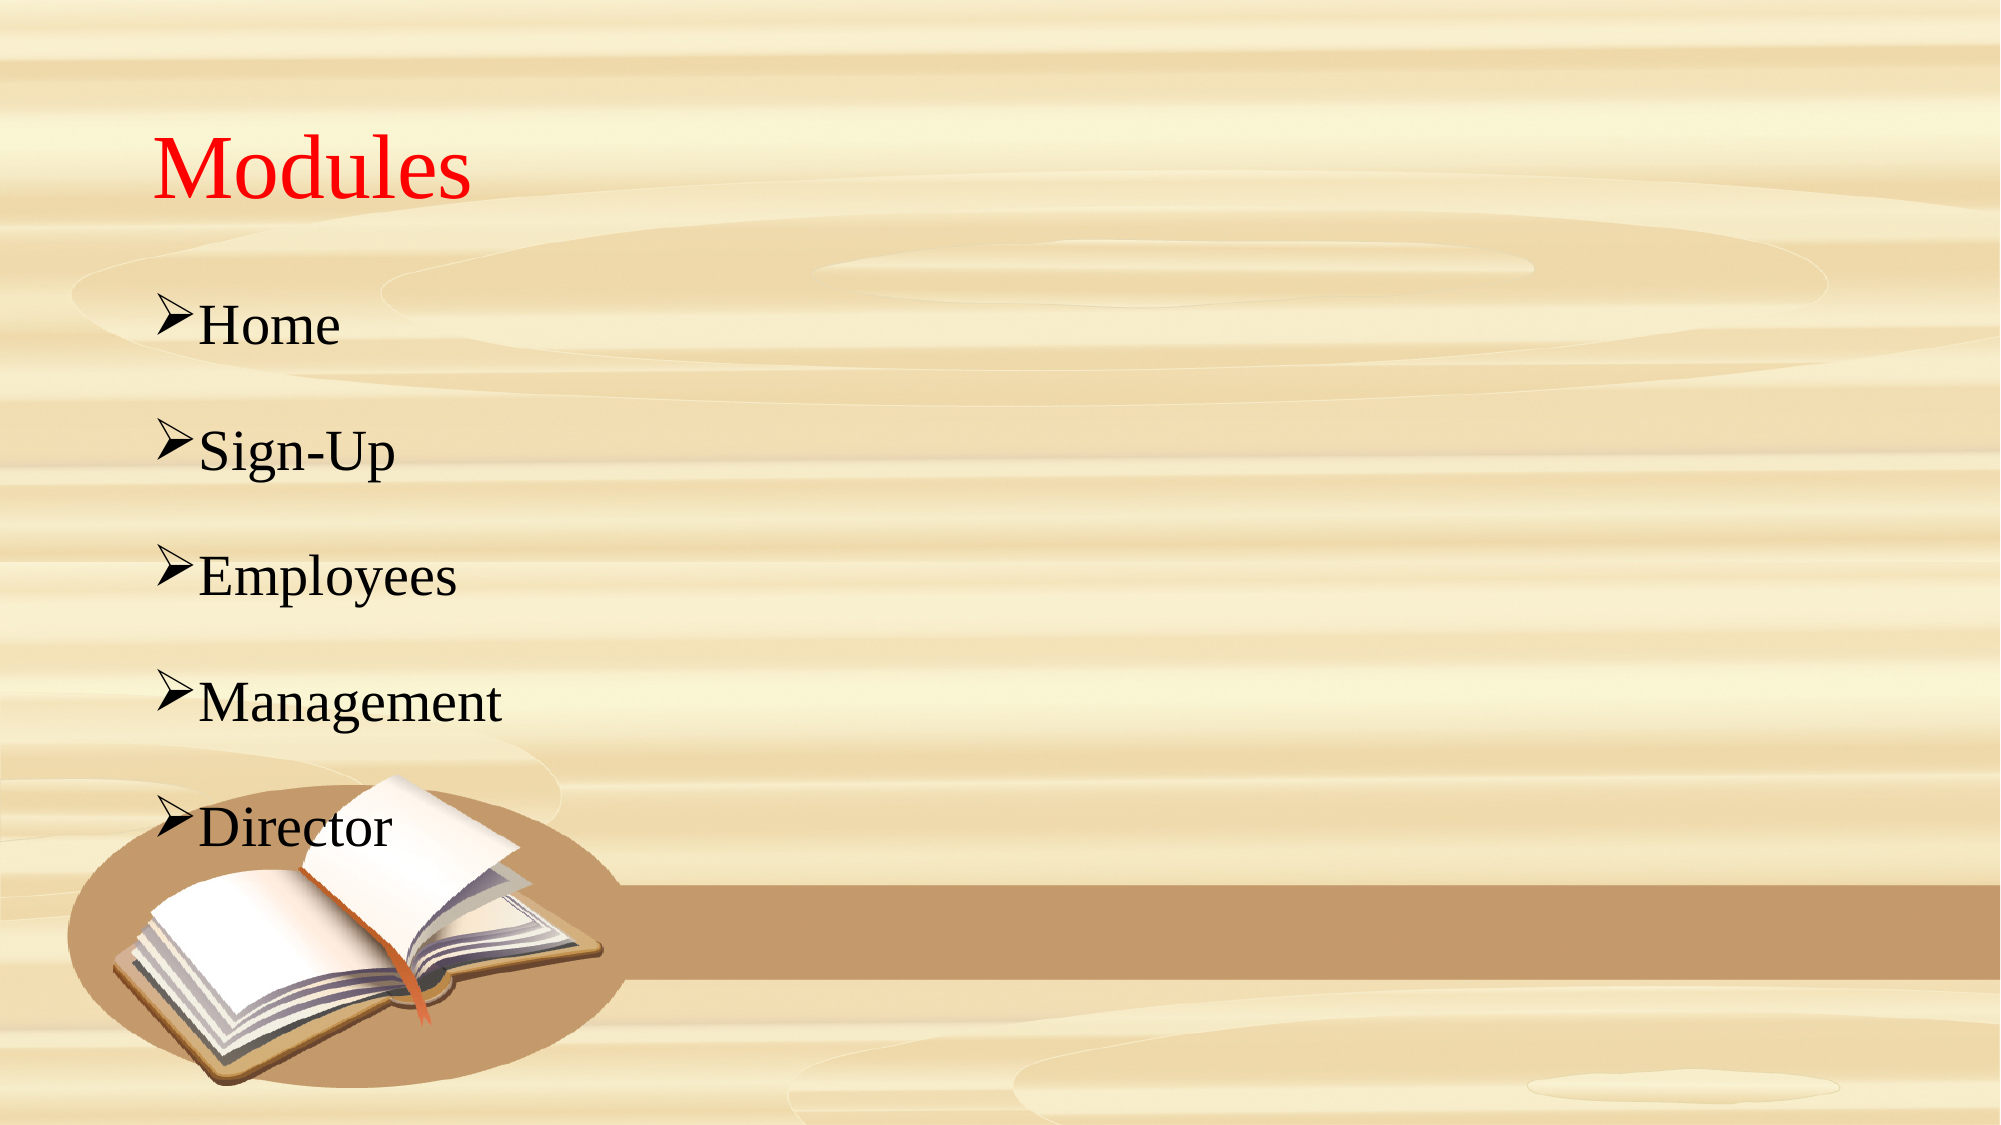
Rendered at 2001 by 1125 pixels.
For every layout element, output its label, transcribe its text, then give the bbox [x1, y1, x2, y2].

picture [0, 0, 2001, 1125]
list Home Sign-Up Employees Management Director [137, 243, 1863, 939]
title Modules [137, 59, 1863, 243]
